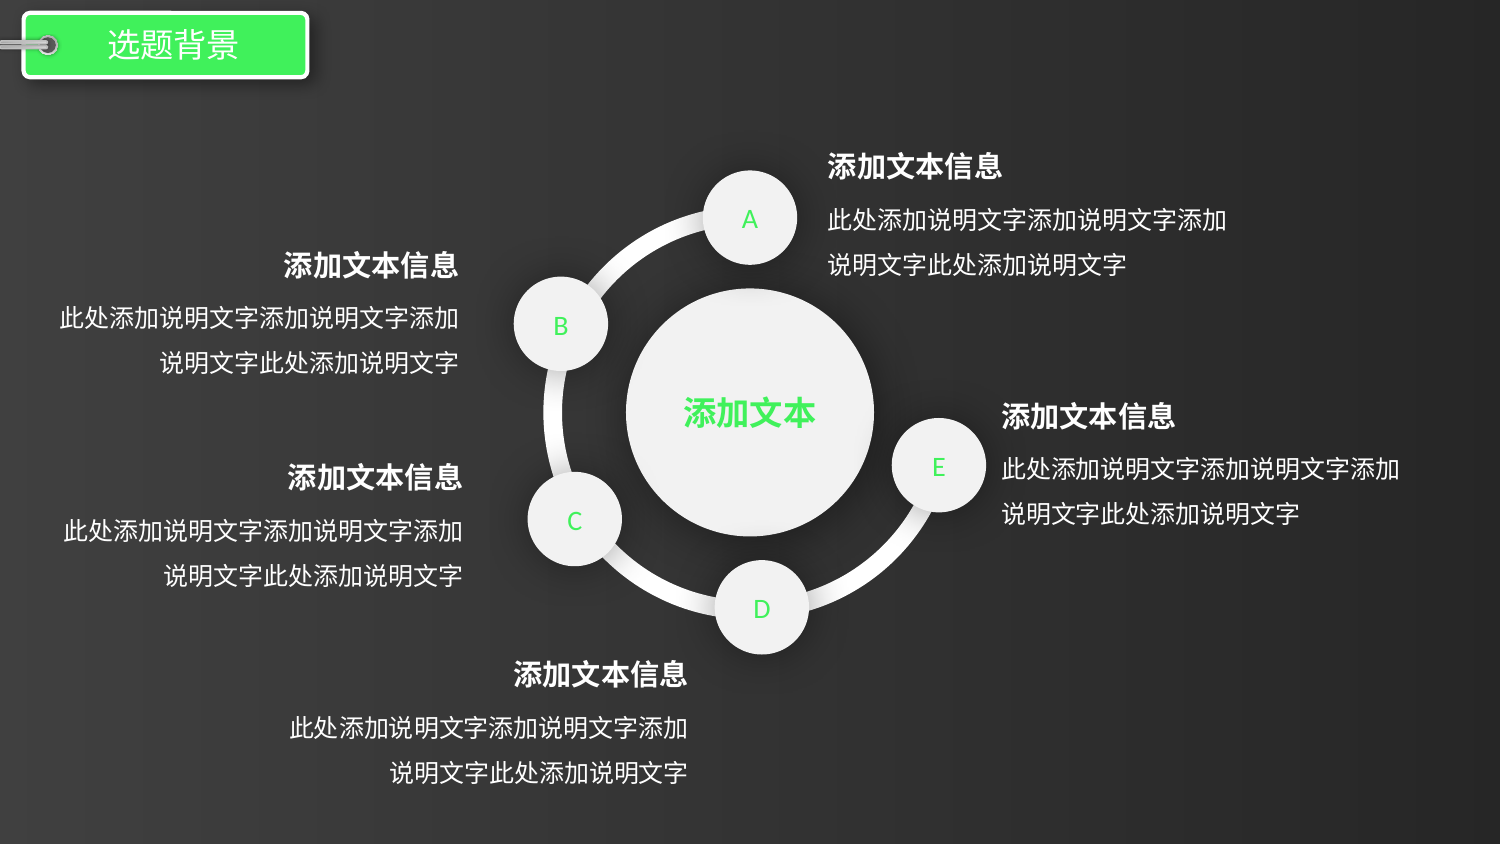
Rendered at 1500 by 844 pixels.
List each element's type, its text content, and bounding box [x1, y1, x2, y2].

text_box [624, 562, 689, 611]
text_box 添加文本信息 此处添加说明文字添加说明文字添加说明文字此处添加说明文字 [33, 452, 479, 602]
text_box B [512, 275, 610, 373]
text_box [833, 528, 917, 601]
text_box 添加文本 [663, 384, 837, 440]
text_box 添加文本信息 此处添加说明文字添加说明文字添加说明文字此处添加说明文字 [29, 239, 475, 389]
text_box A [701, 169, 799, 266]
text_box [0, 40, 48, 49]
text_box 添加文本信息 此处添加说明文字添加说明文字添加说明文字此处添加说明文字 [813, 140, 1258, 291]
text_box [605, 218, 679, 278]
text_box 添加文本信息 此处添加说明文字添加说明文字添加说明文字此处添加说明文字 [986, 390, 1432, 540]
text_box 添加文本信息 此处添加说明文字添加说明文字添加说明文字此处添加说明文字 [259, 648, 704, 799]
text_box [22, 11, 309, 79]
text_box D [713, 559, 811, 656]
text_box 选题背景 [39, 17, 308, 72]
text_box C [526, 470, 624, 568]
text_box [542, 398, 567, 451]
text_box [38, 35, 58, 55]
text_box [624, 290, 876, 537]
text_box E [890, 416, 986, 514]
